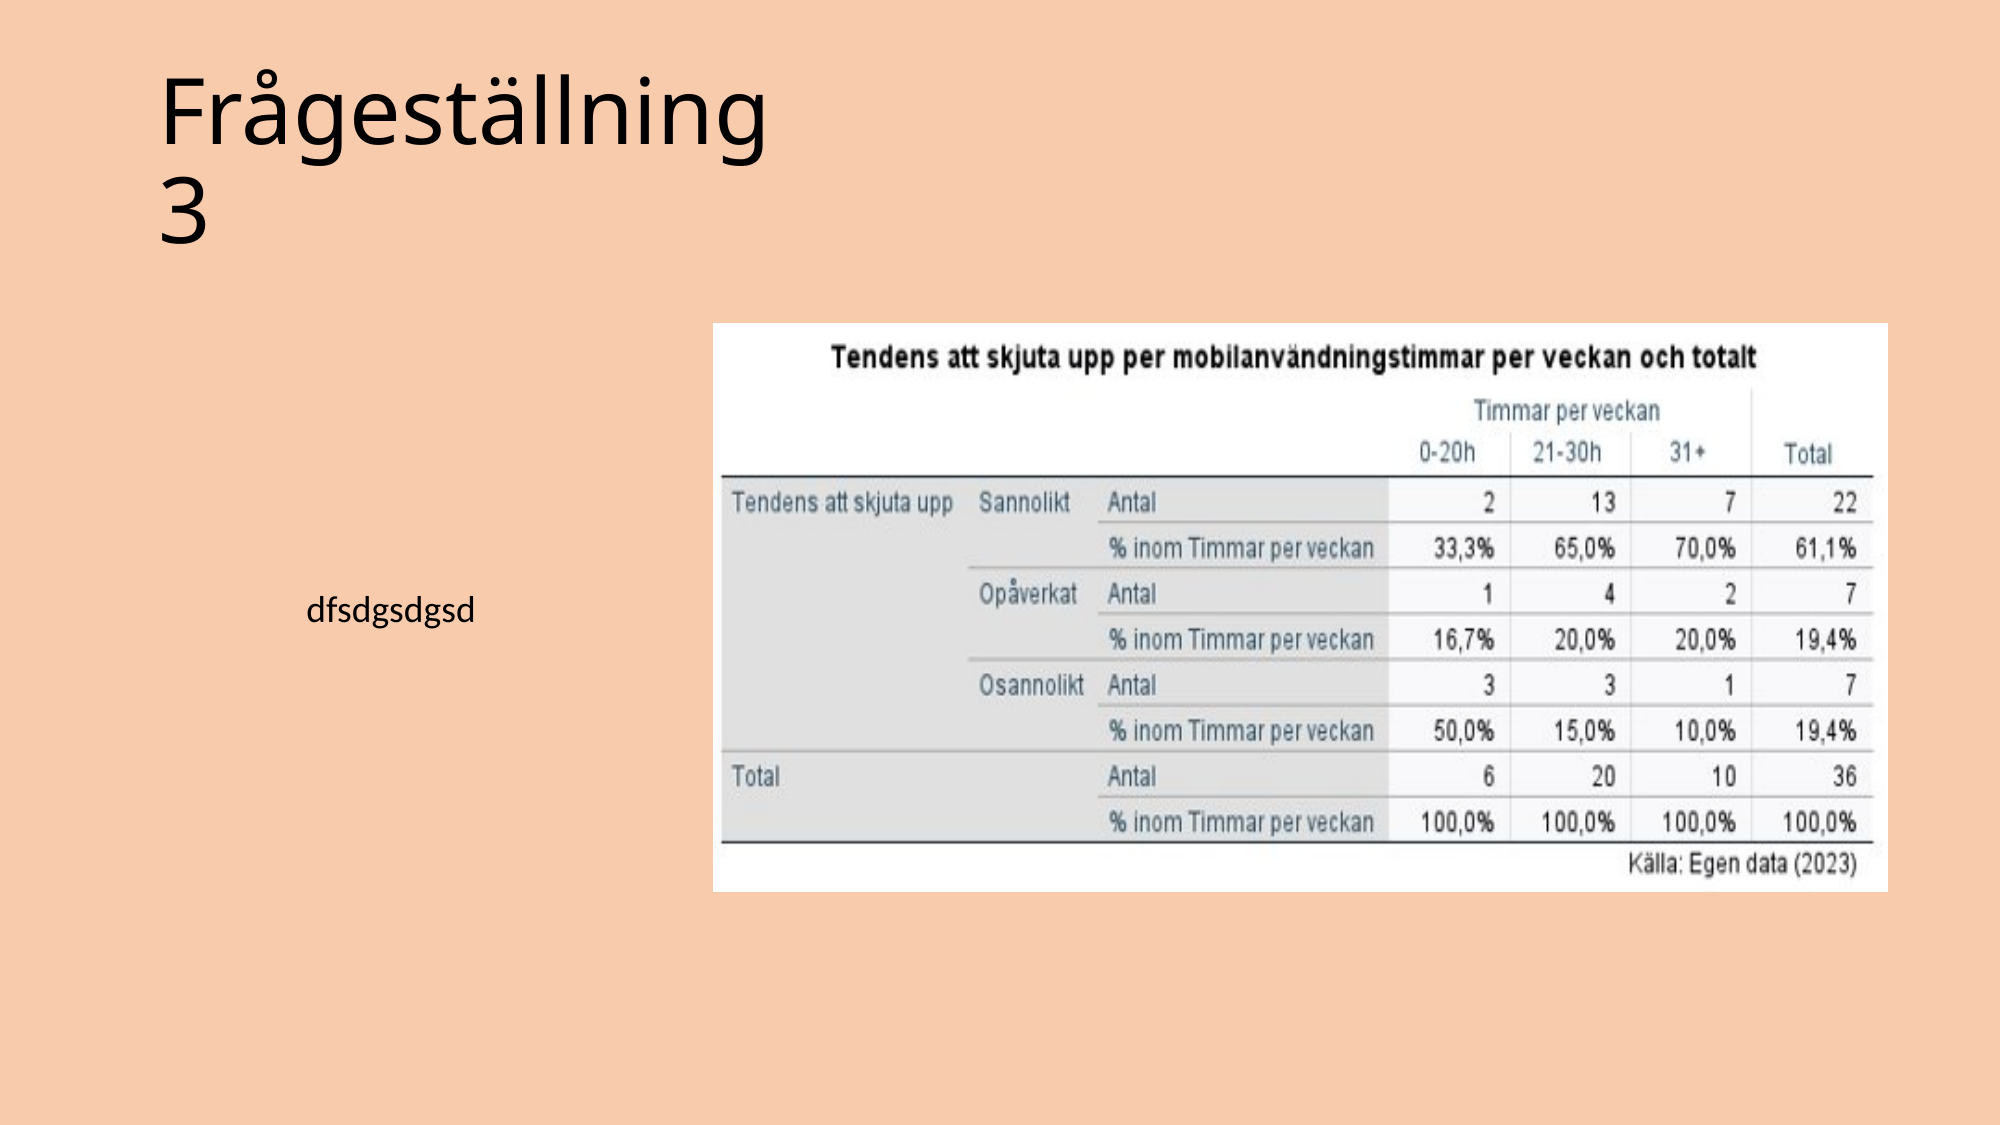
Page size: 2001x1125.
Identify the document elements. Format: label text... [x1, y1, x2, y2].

title Frågeställning 3 [143, 64, 818, 265]
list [713, 323, 1888, 892]
text_box dfsdgsdgsd [142, 323, 640, 893]
